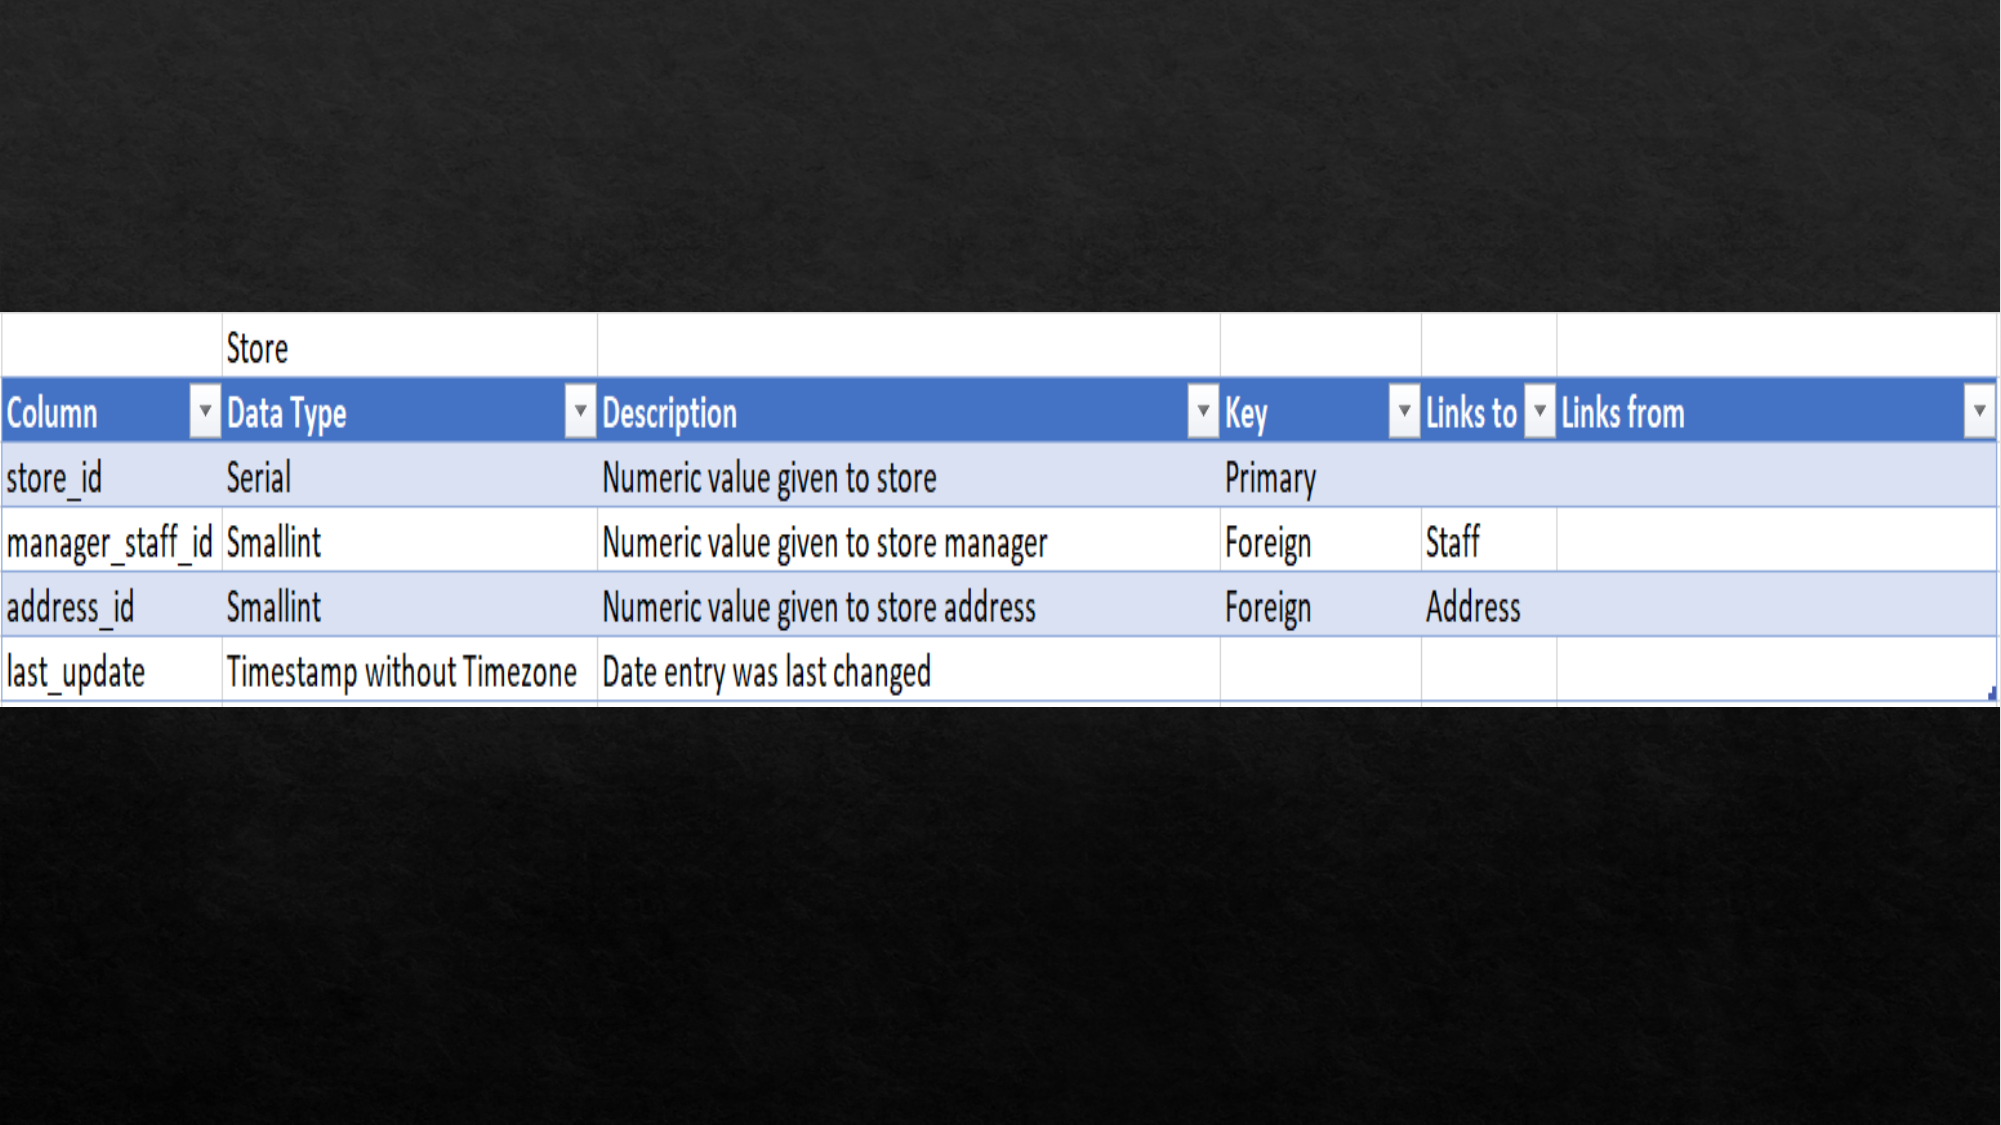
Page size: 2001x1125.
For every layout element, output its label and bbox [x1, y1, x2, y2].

picture [0, 312, 2000, 707]
